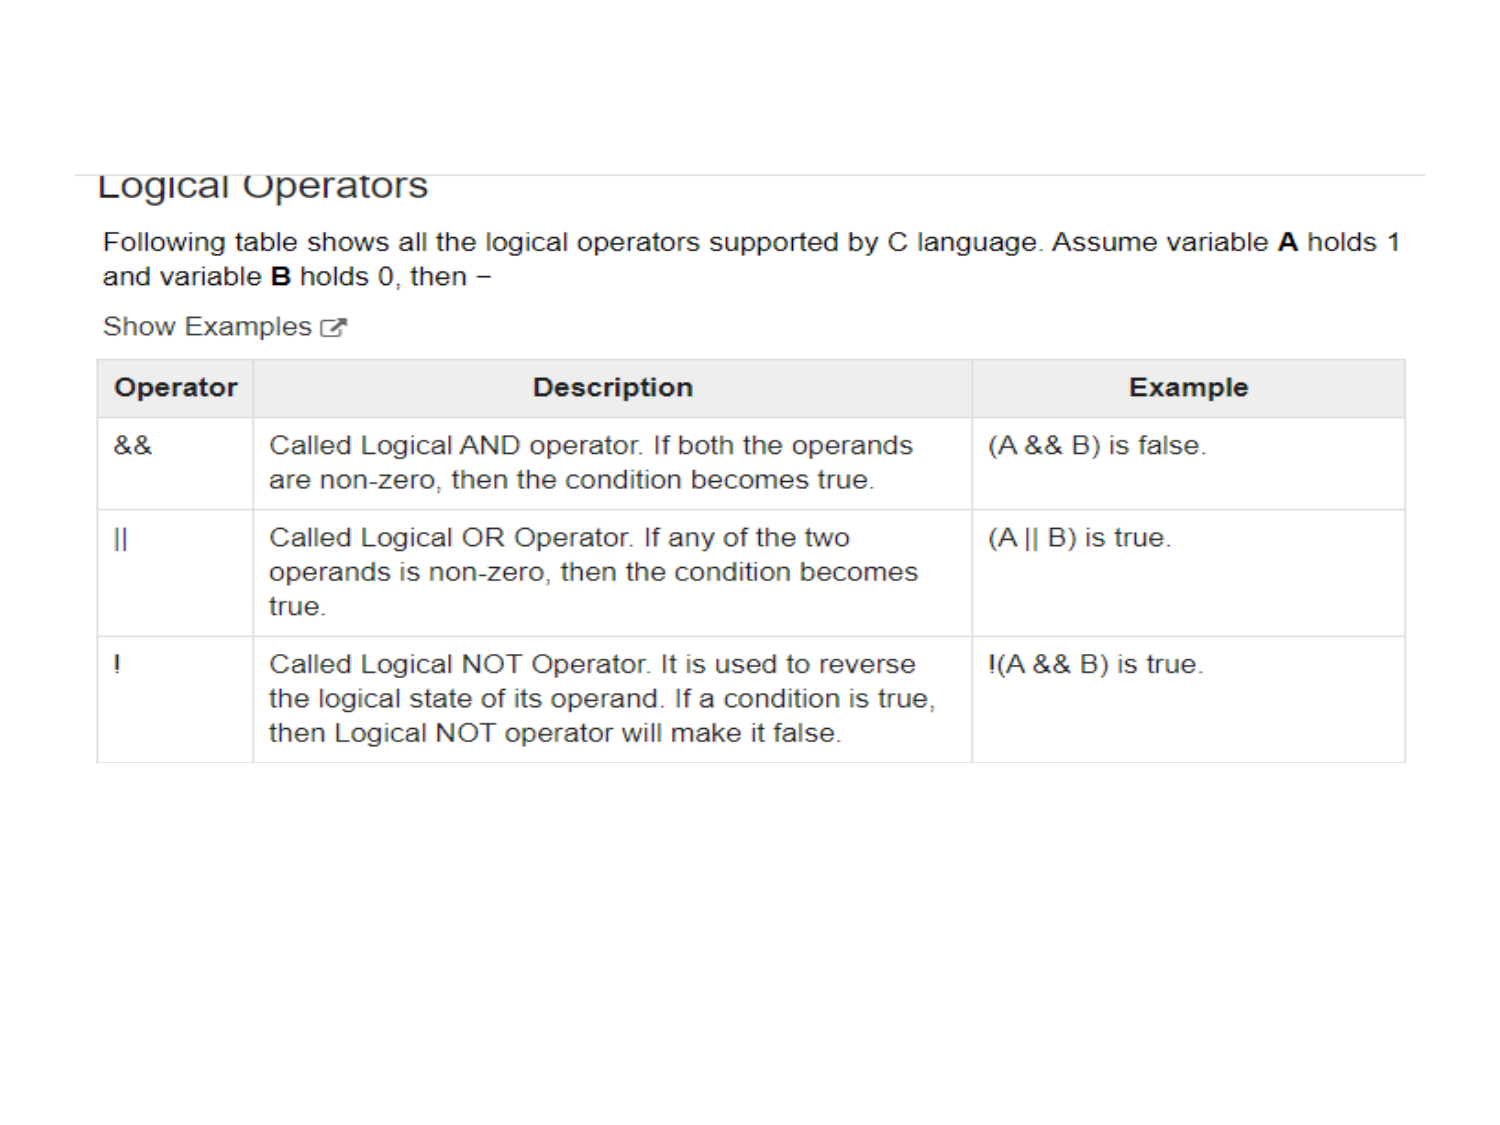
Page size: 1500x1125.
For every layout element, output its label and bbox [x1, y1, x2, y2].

picture [74, 162, 1426, 763]
